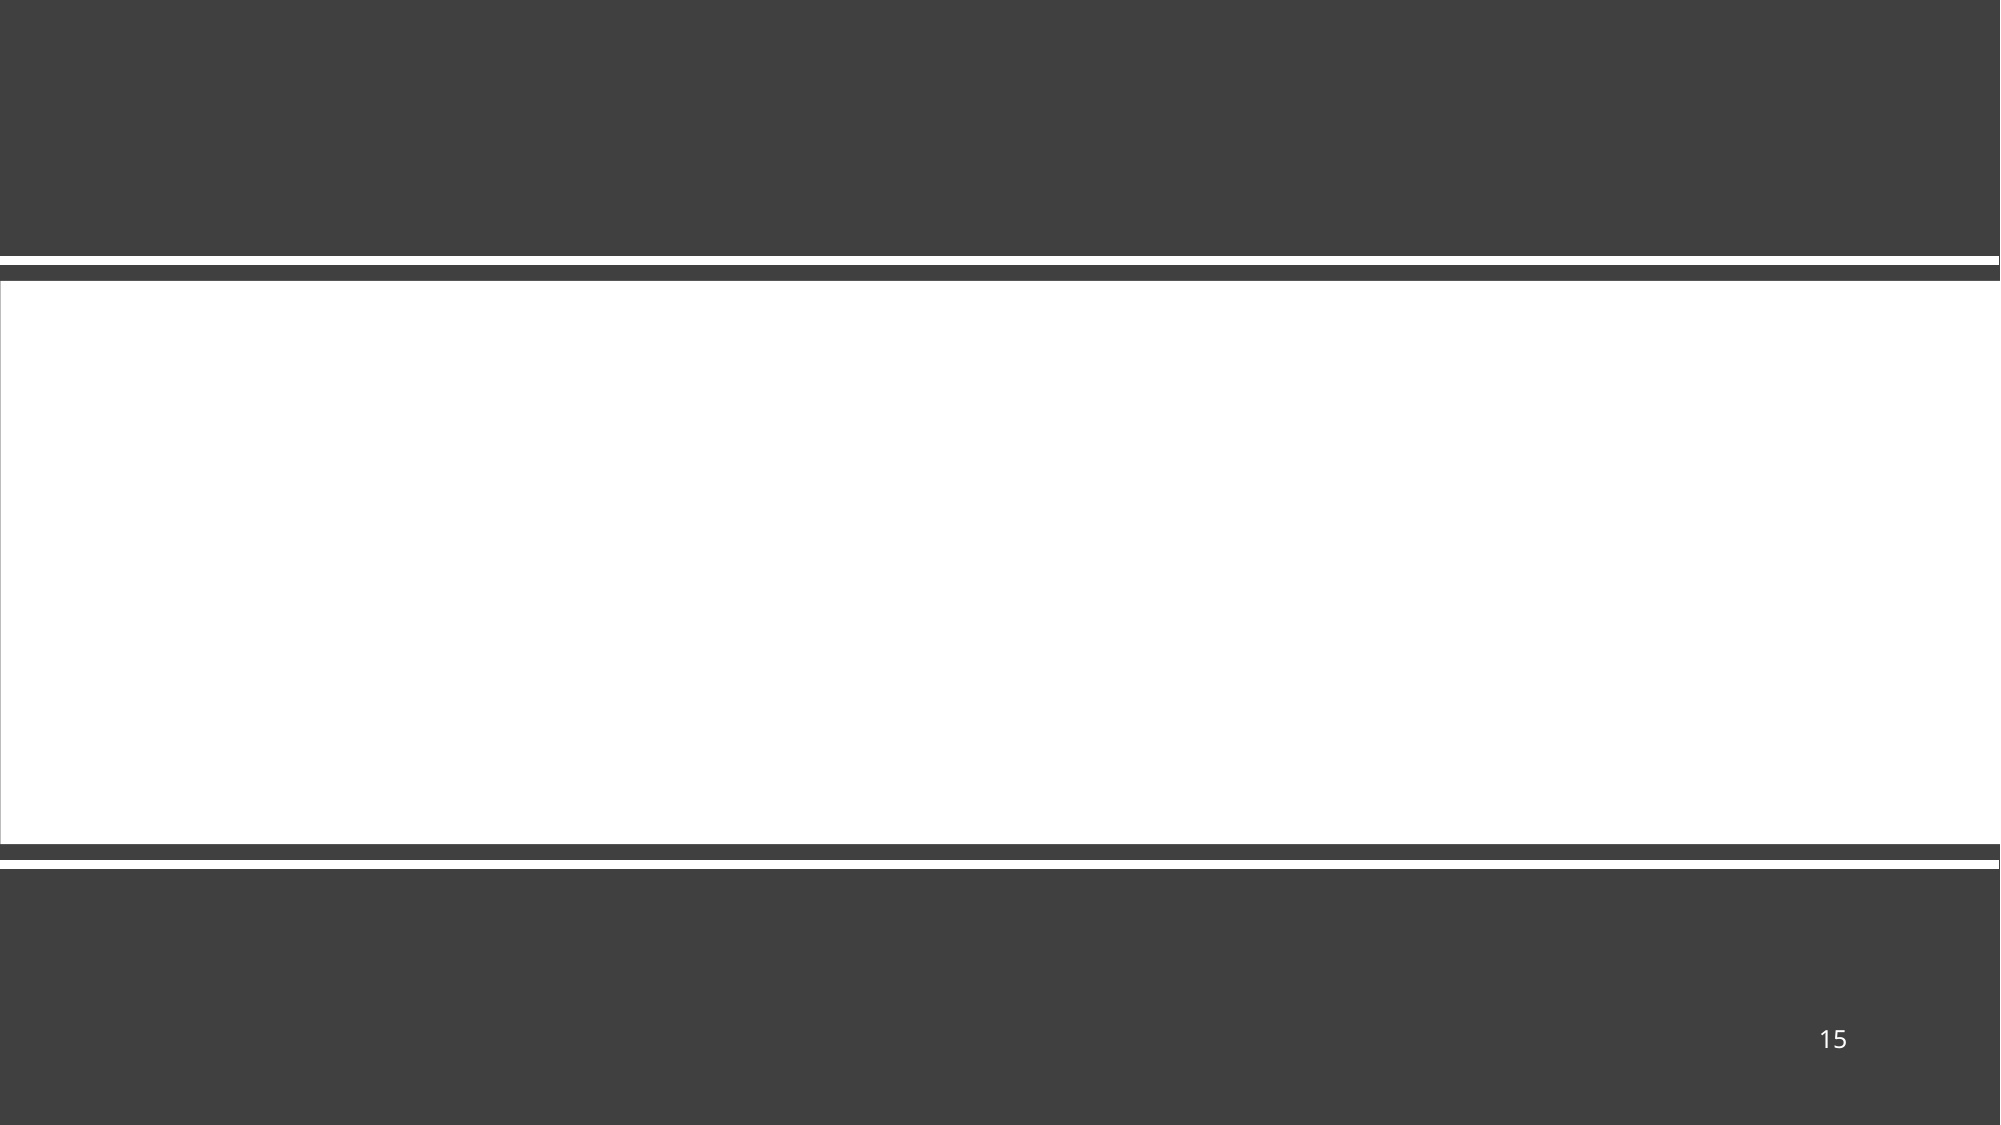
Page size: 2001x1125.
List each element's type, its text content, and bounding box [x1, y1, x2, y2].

slide_number 15 [1412, 1010, 1863, 1071]
text_box [249, 840, 1750, 864]
text_box [249, 865, 1750, 990]
text_box [0, 865, 2000, 1125]
text_box [1750, 845, 2000, 864]
text_box [0, 0, 2000, 260]
text_box [0, 280, 2000, 845]
text_box [0, 261, 2000, 280]
text_box [0, 845, 249, 860]
